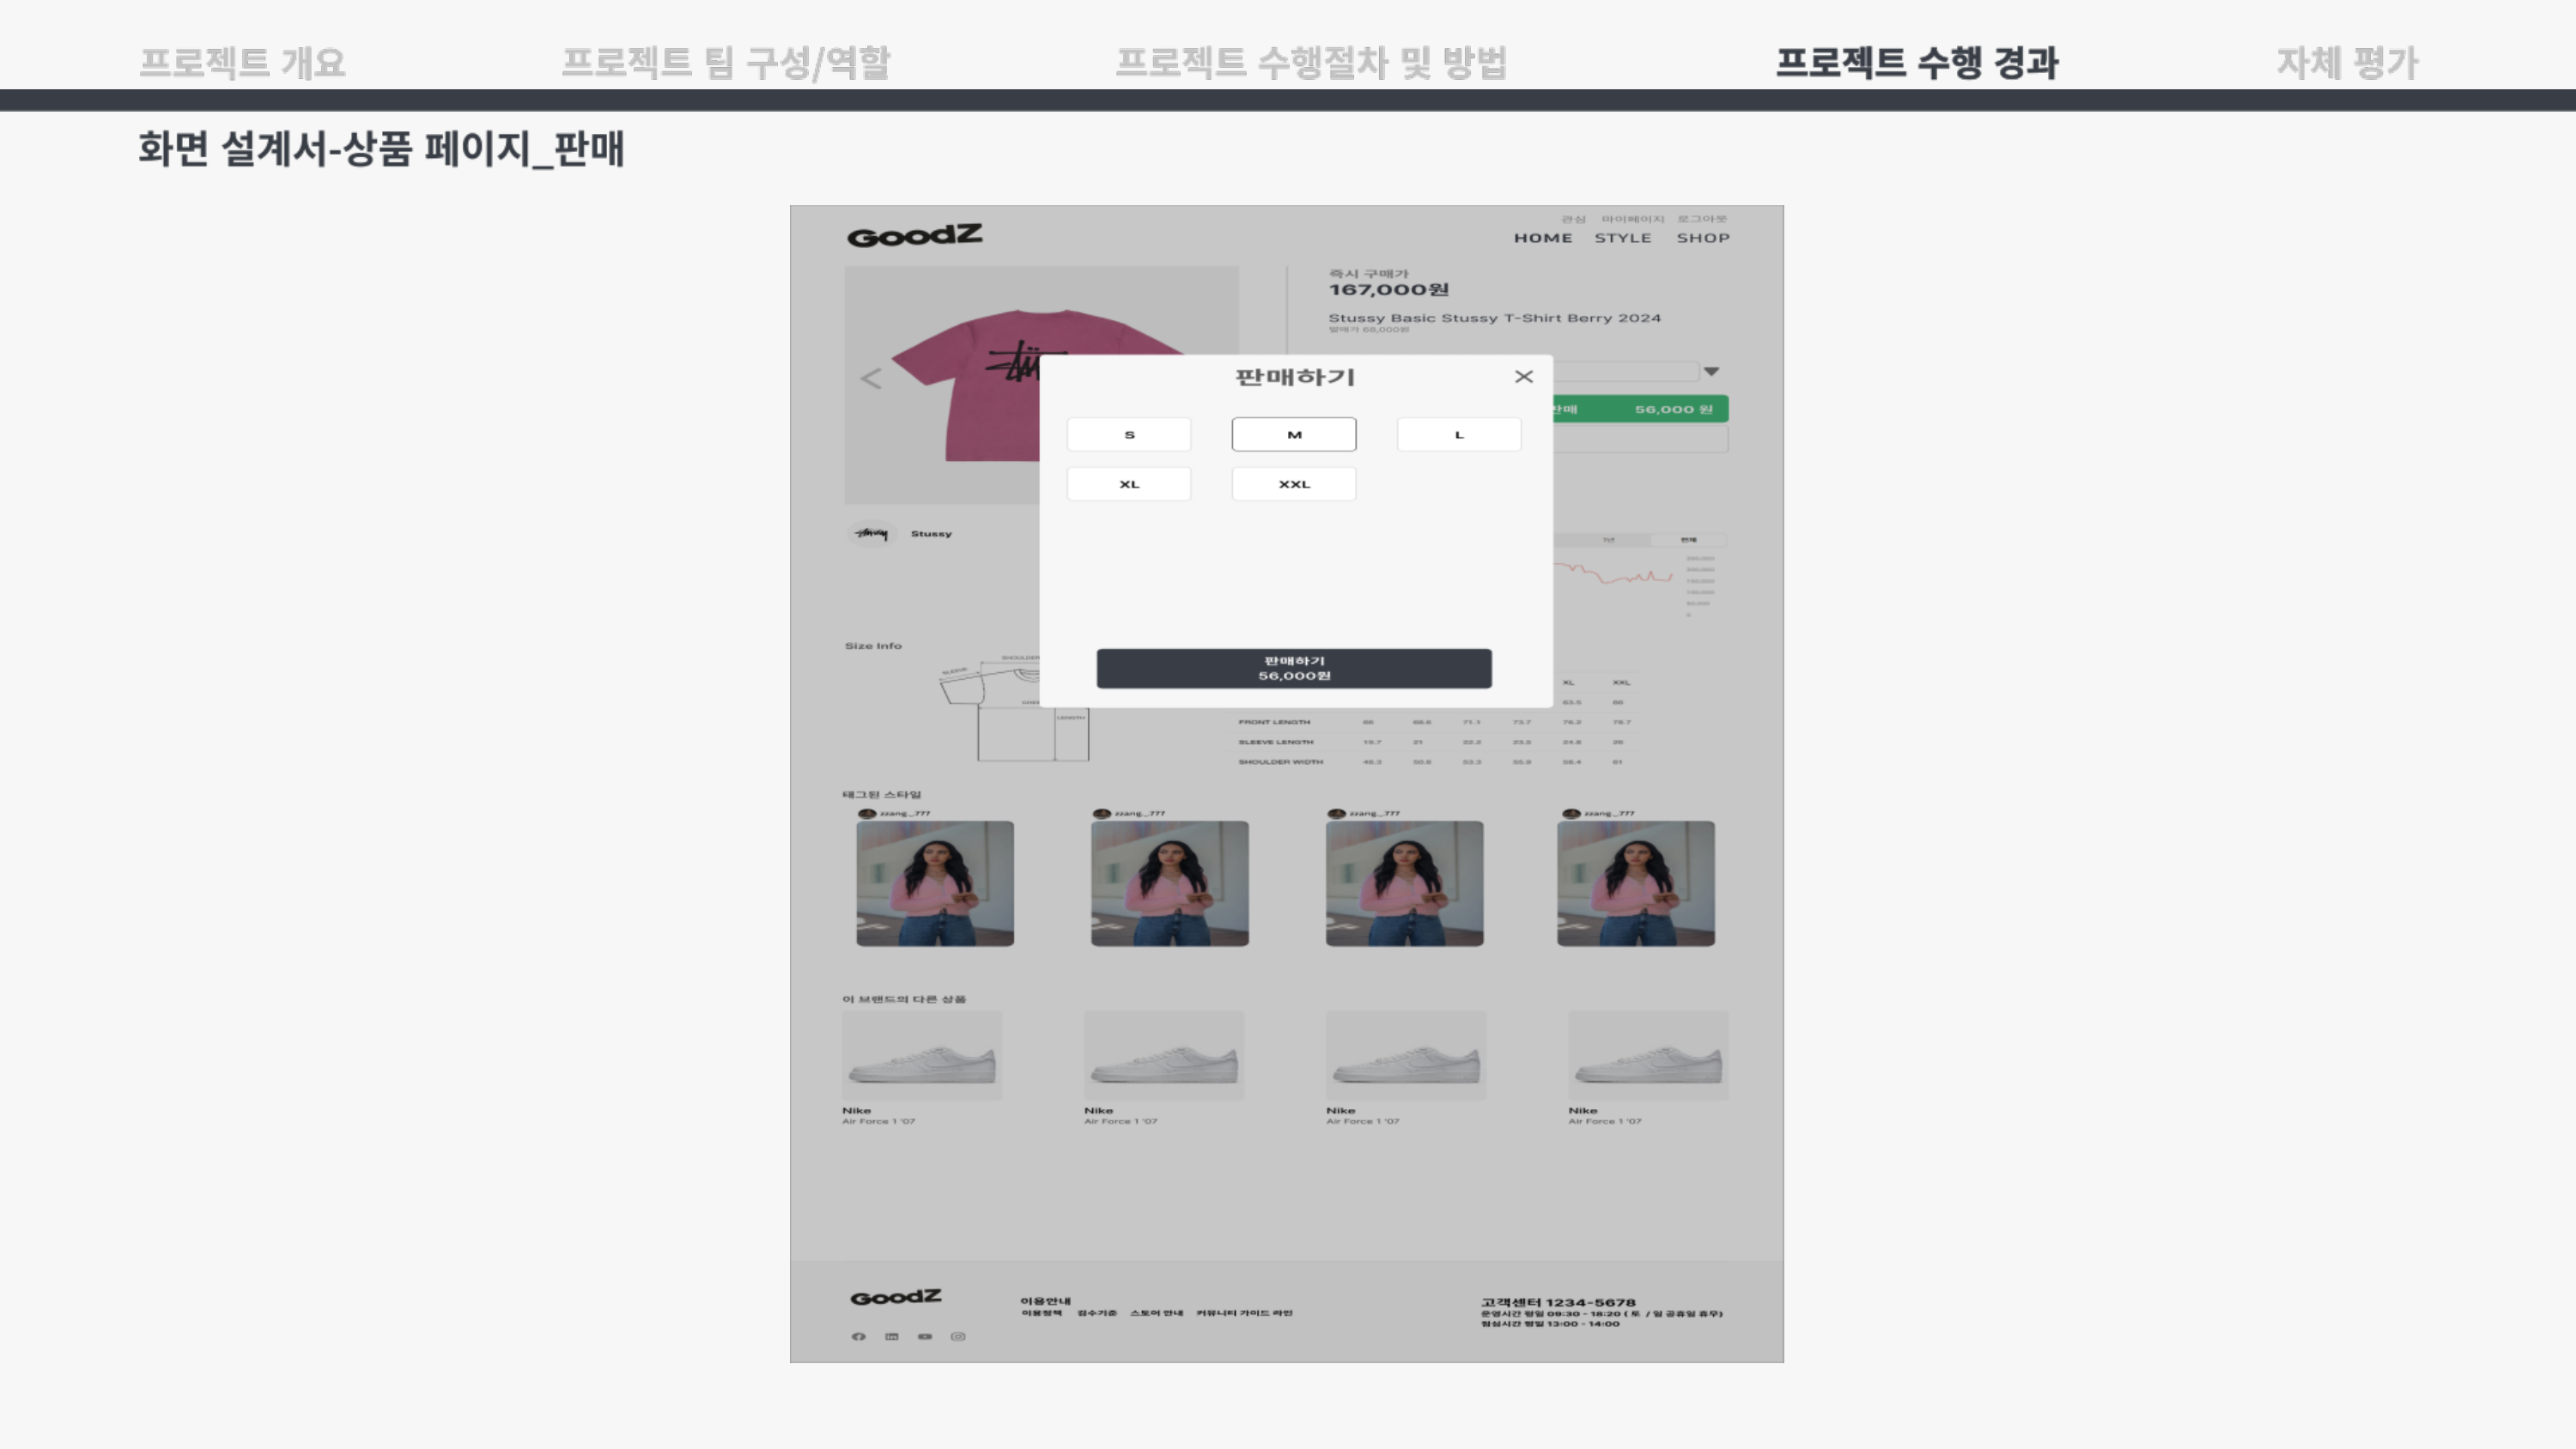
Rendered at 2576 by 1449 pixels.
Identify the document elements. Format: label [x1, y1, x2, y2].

picture [790, 205, 1784, 1363]
picture [0, 24, 2576, 267]
